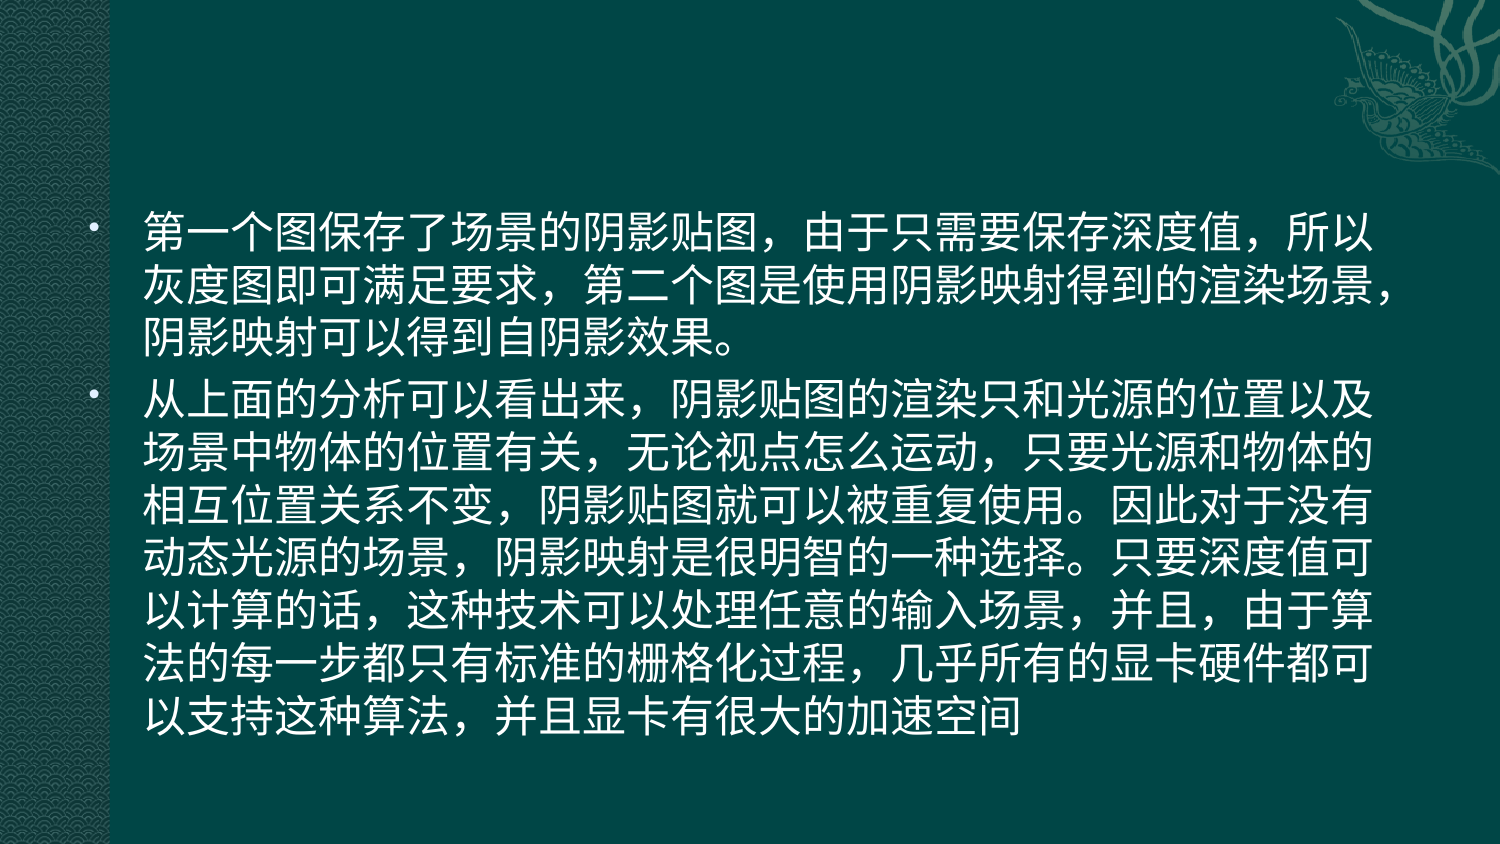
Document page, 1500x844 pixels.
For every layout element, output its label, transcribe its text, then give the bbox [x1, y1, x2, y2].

list 第一个图保存了场景的阴影贴图，由于只需要保存深度值，所以灰度图即可满足要求，第二个图是使用阴影映射得到的渲染场景，阴影映射可以得到自阴影效果。 从上面的分析可以看出来，阴影贴图的渲染只和光源的位置以及场景中物体的位置有关，无论视点怎么运动，只要光源和物体的相互位置关系不变，阴影贴图就可以被重复使用。因此对于没有动态光源的场景，阴影映射是很明智的一种选择。只要深度值可以计算的话，这种技术可以处理任意的输入场景，并且，由于算法的每一步都只有标准的栅格化过程，几乎所有的显卡硬件都可以支持这种算法，并且显卡有很大的加速空间 [75, 196, 1425, 754]
picture [0, 0, 110, 844]
